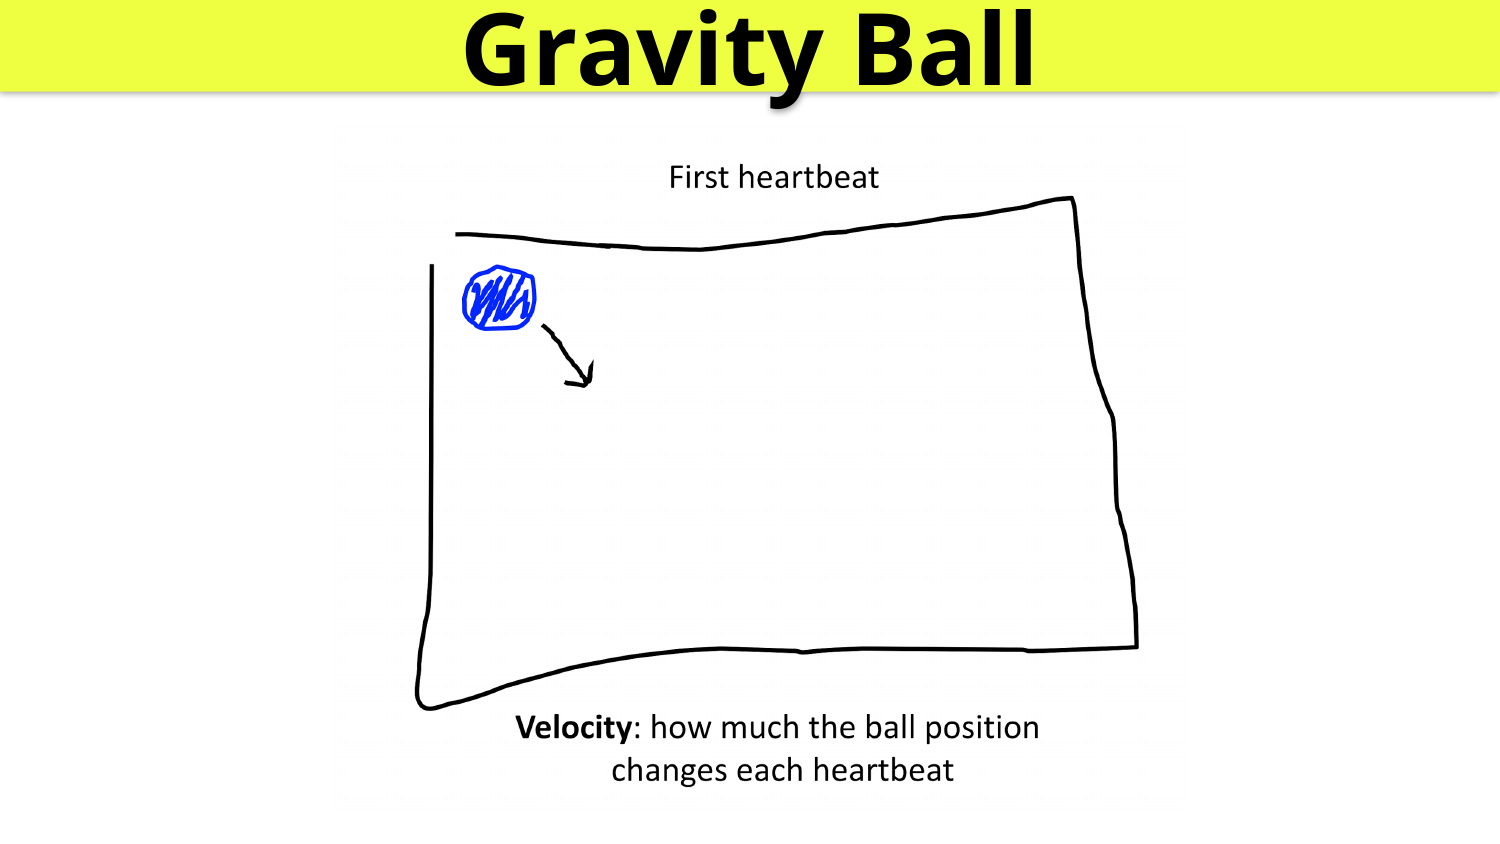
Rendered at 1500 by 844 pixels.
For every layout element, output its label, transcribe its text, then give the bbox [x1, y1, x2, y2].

text_box Gravity Ball [0, 0, 1500, 92]
picture [333, 126, 1188, 812]
